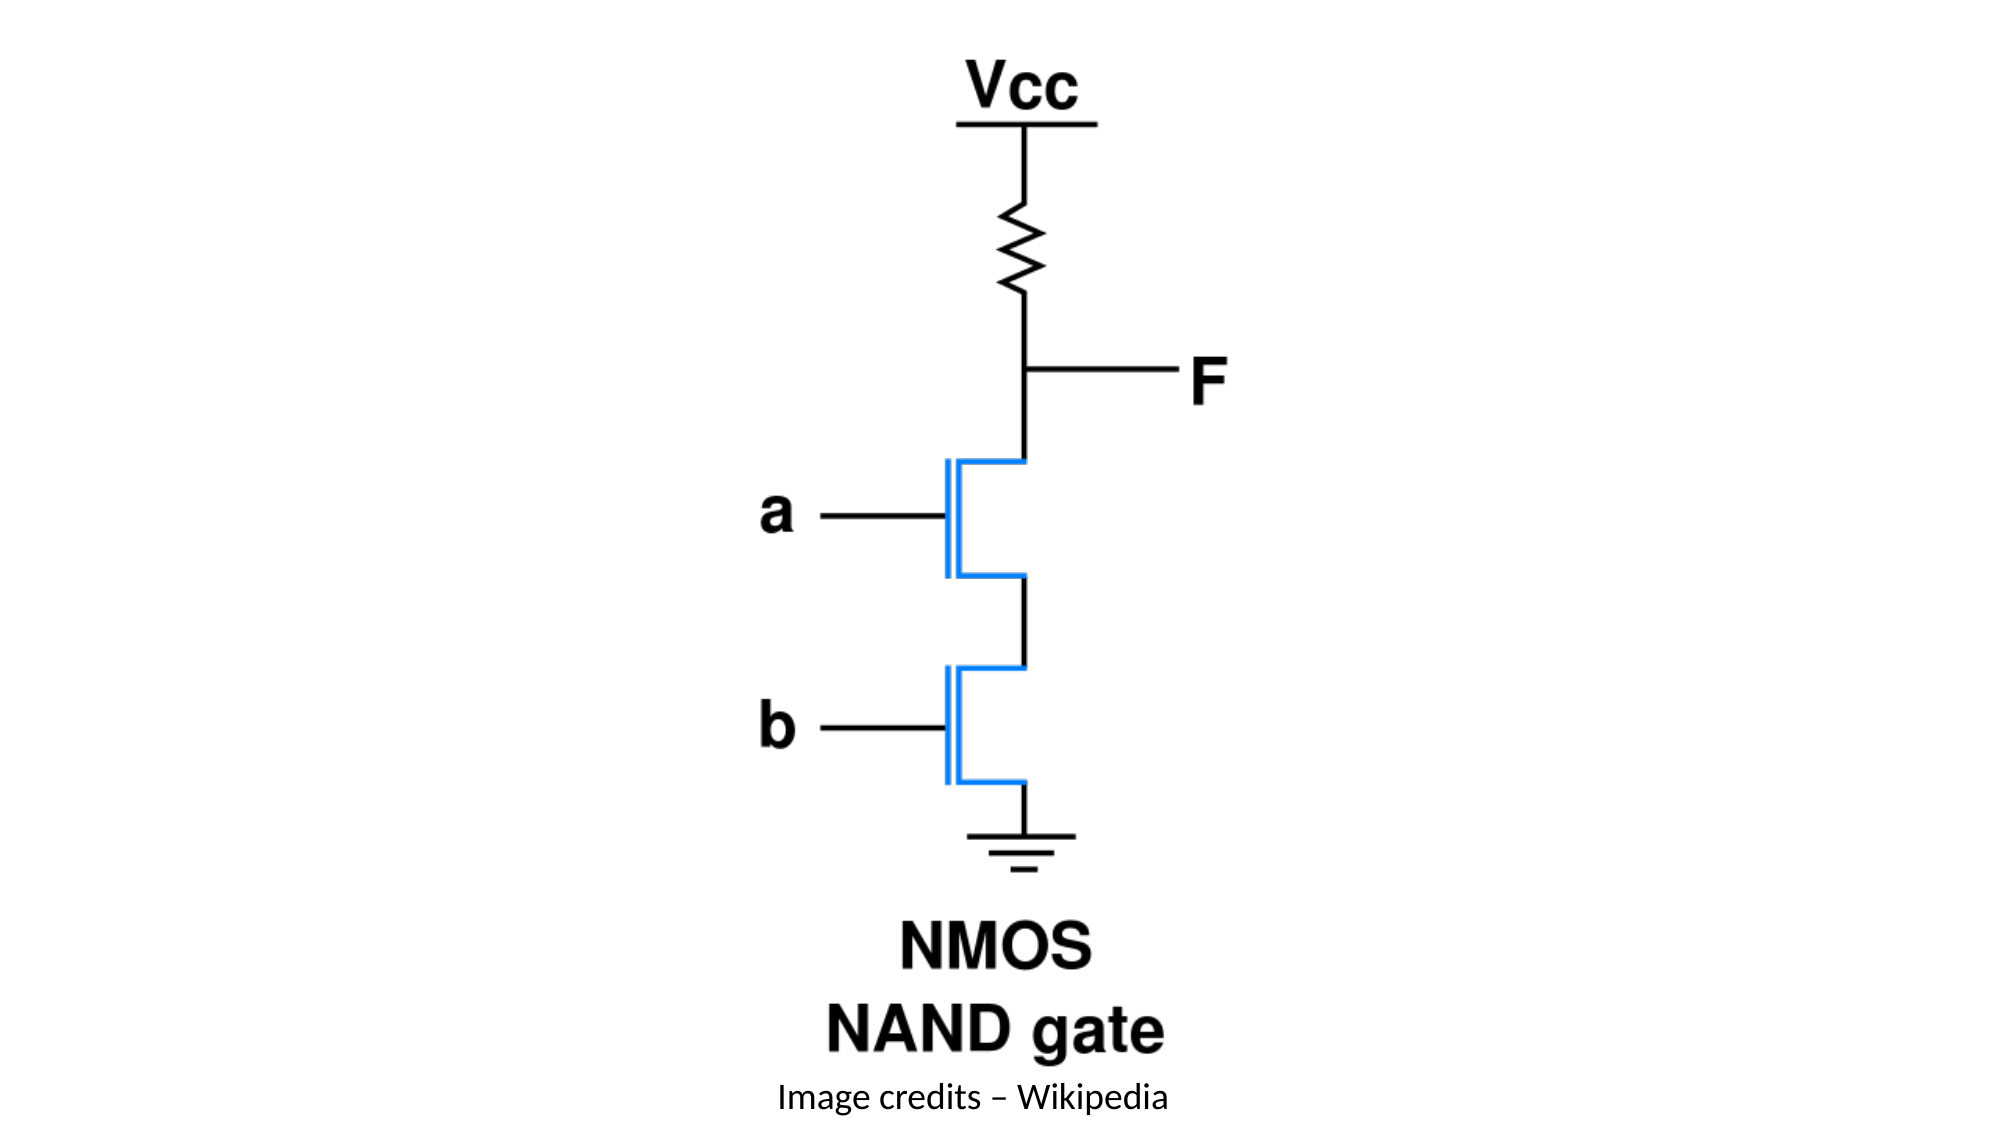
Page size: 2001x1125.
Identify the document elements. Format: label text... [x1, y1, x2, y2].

picture [749, 46, 1250, 1079]
text_box Image credits – Wikipedia [762, 1064, 1432, 1125]
